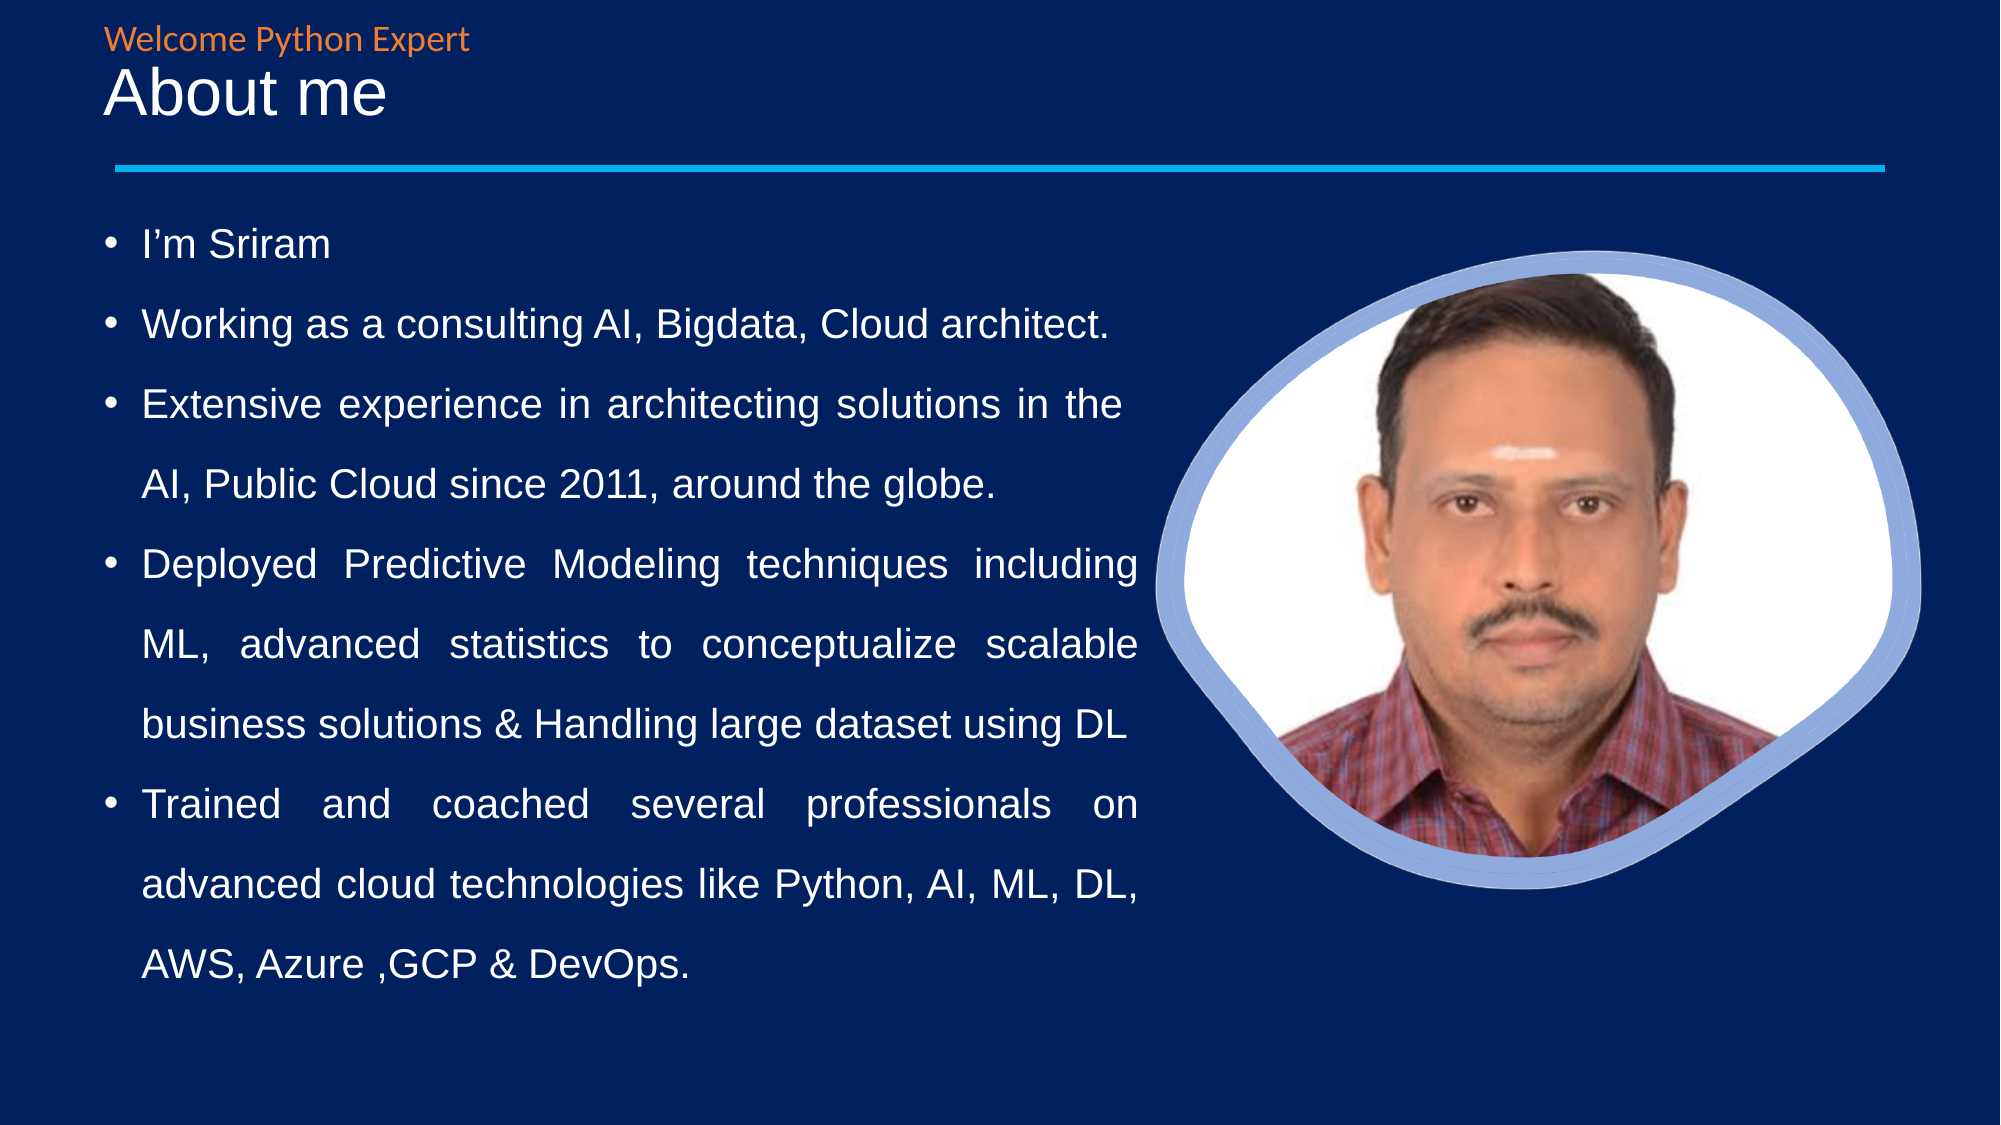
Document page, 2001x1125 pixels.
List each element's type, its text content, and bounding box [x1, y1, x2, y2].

title About me [89, 34, 1922, 154]
text_box [115, 165, 1885, 172]
picture [1154, 249, 1922, 890]
list I’m Sriram Working as a consulting AI, Bigdata, Cloud architect. Extensive experience in architecting solutions in the AI, Public Cloud since 2011, around the globe. Deployed Predictive Modeling techniques including ML, advanced statistics to conceptualize scalable business solutions & Handling large dataset using DL Trained and coached several professionals on advanced cloud technologies like Python, AI, ML, DL, AWS, Azure ,GCP & DevOps. [89, 179, 1155, 1008]
text_box Welcome Python Expert [89, 6, 688, 67]
